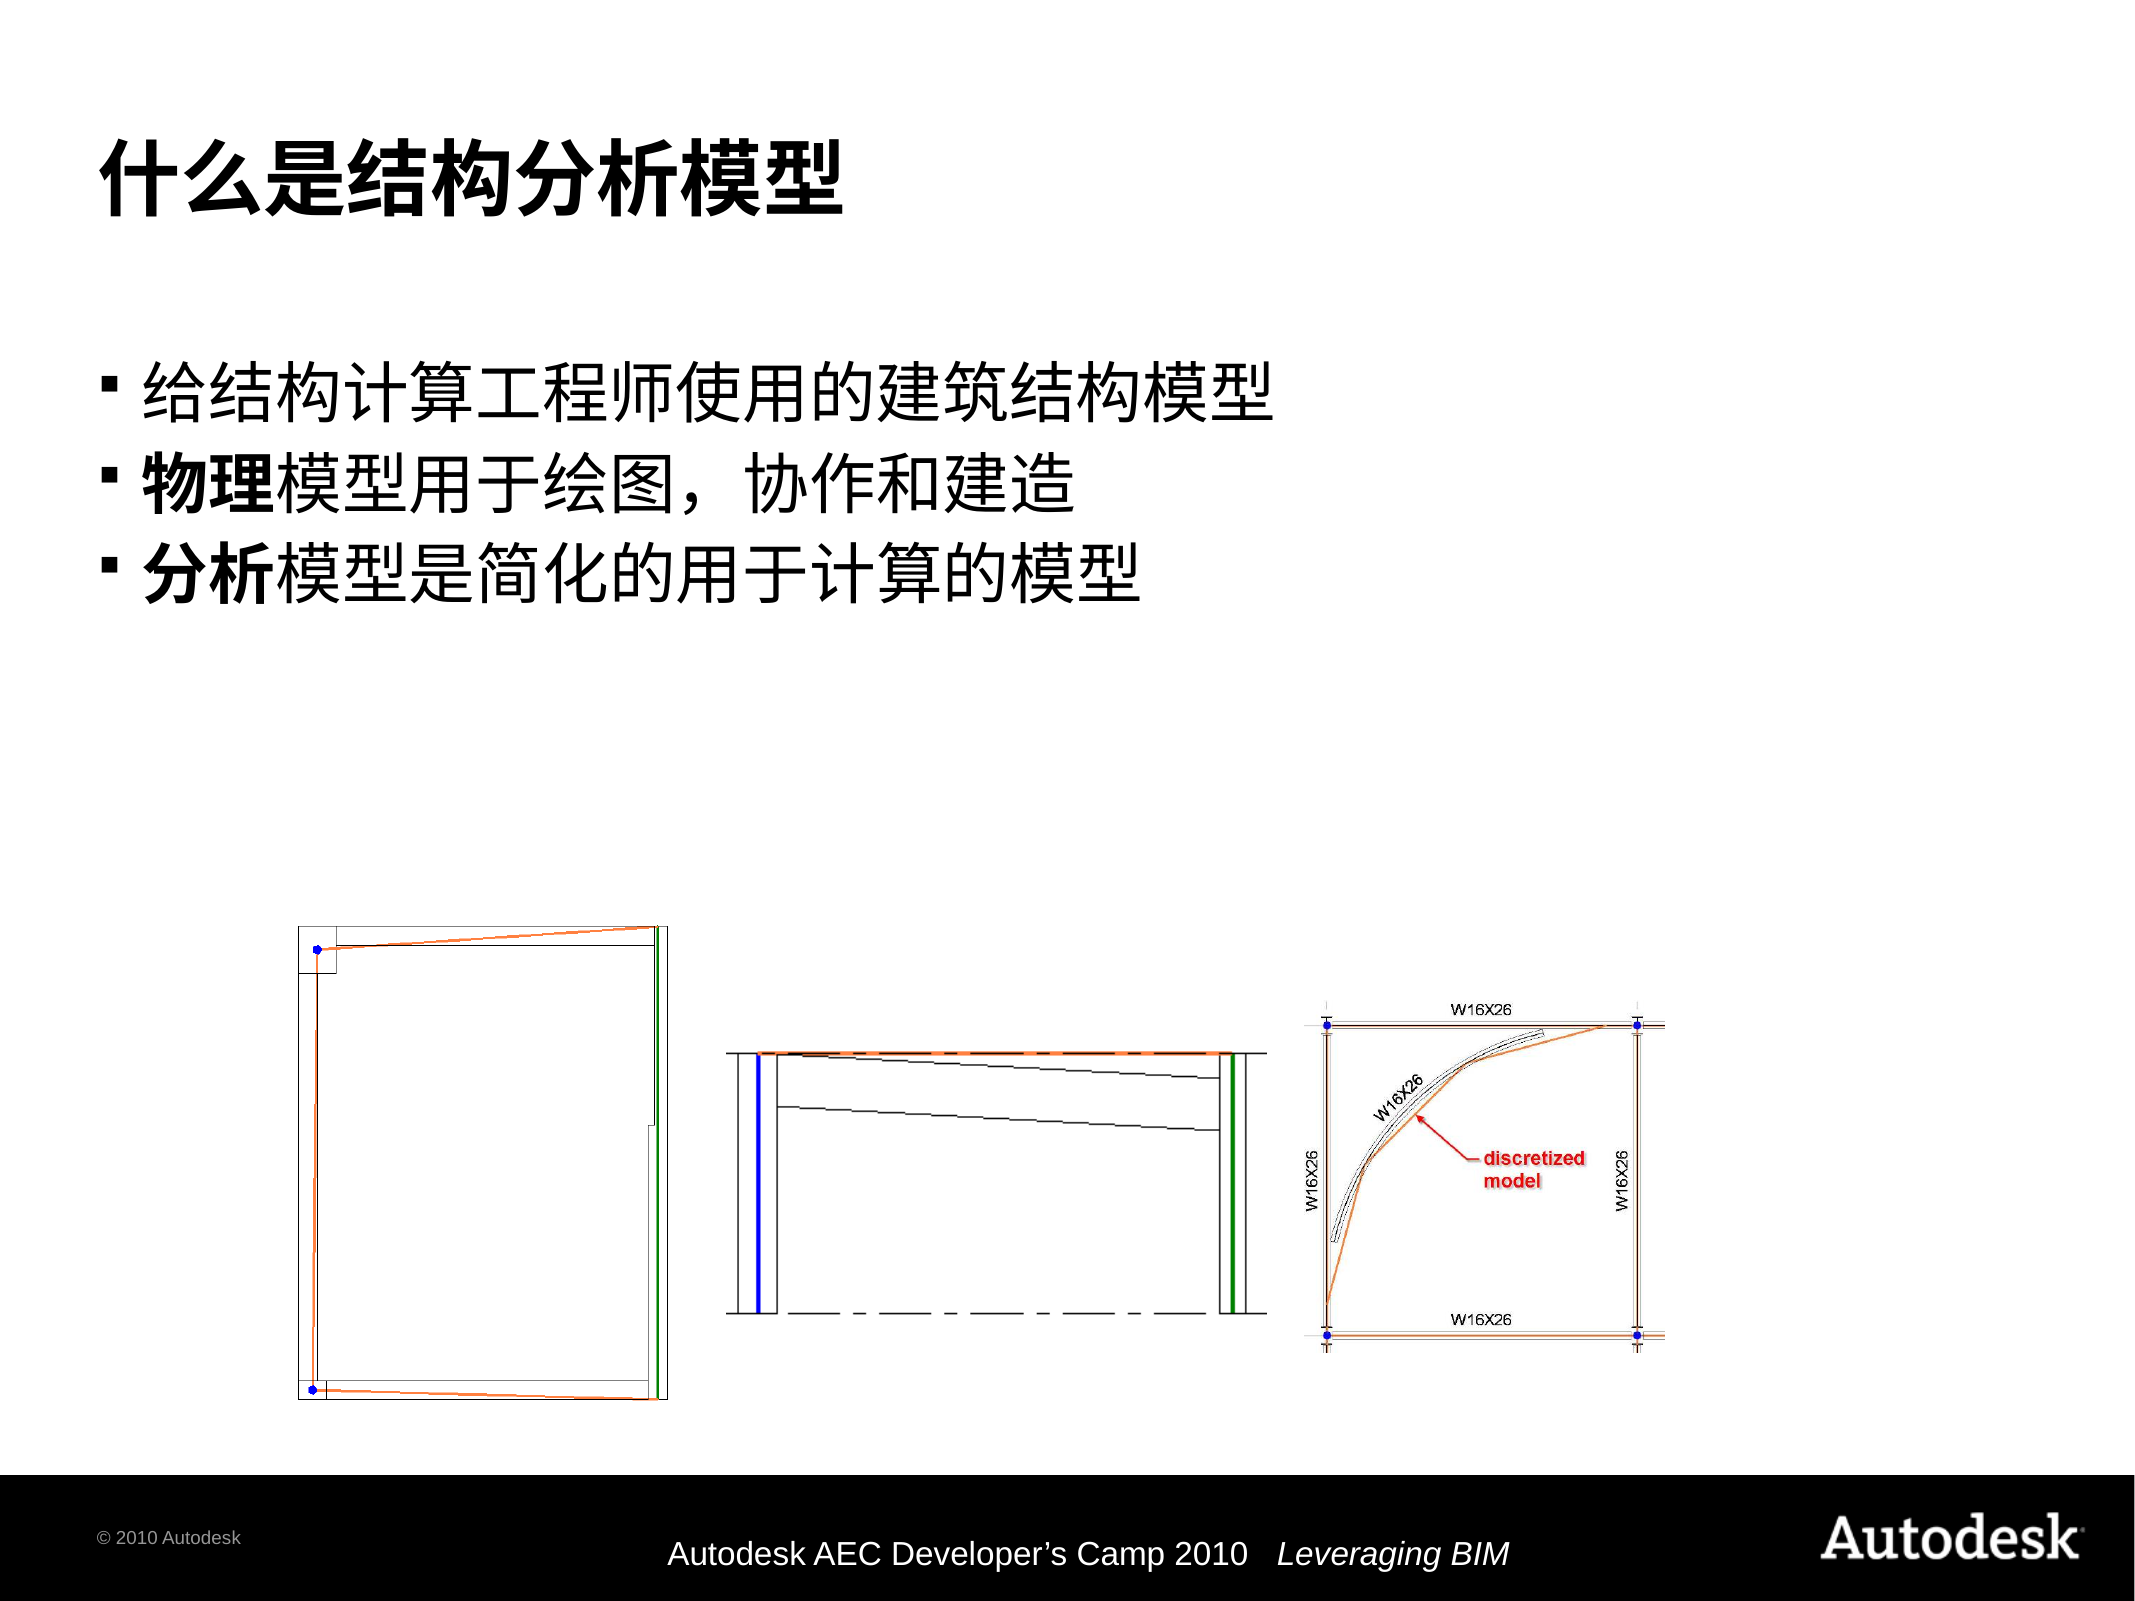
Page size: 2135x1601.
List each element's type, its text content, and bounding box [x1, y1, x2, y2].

title 什么是结构分析模型 [96, 59, 2028, 293]
picture [280, 906, 681, 1413]
picture [726, 1024, 1267, 1343]
picture [1304, 999, 1666, 1353]
picture [0, 1475, 2135, 1601]
list 给结构计算工程师使用的建筑结构模型 物理模型用于绘图，协作和建造 分析模型是简化的用于计算的模型 [96, 350, 2028, 1451]
